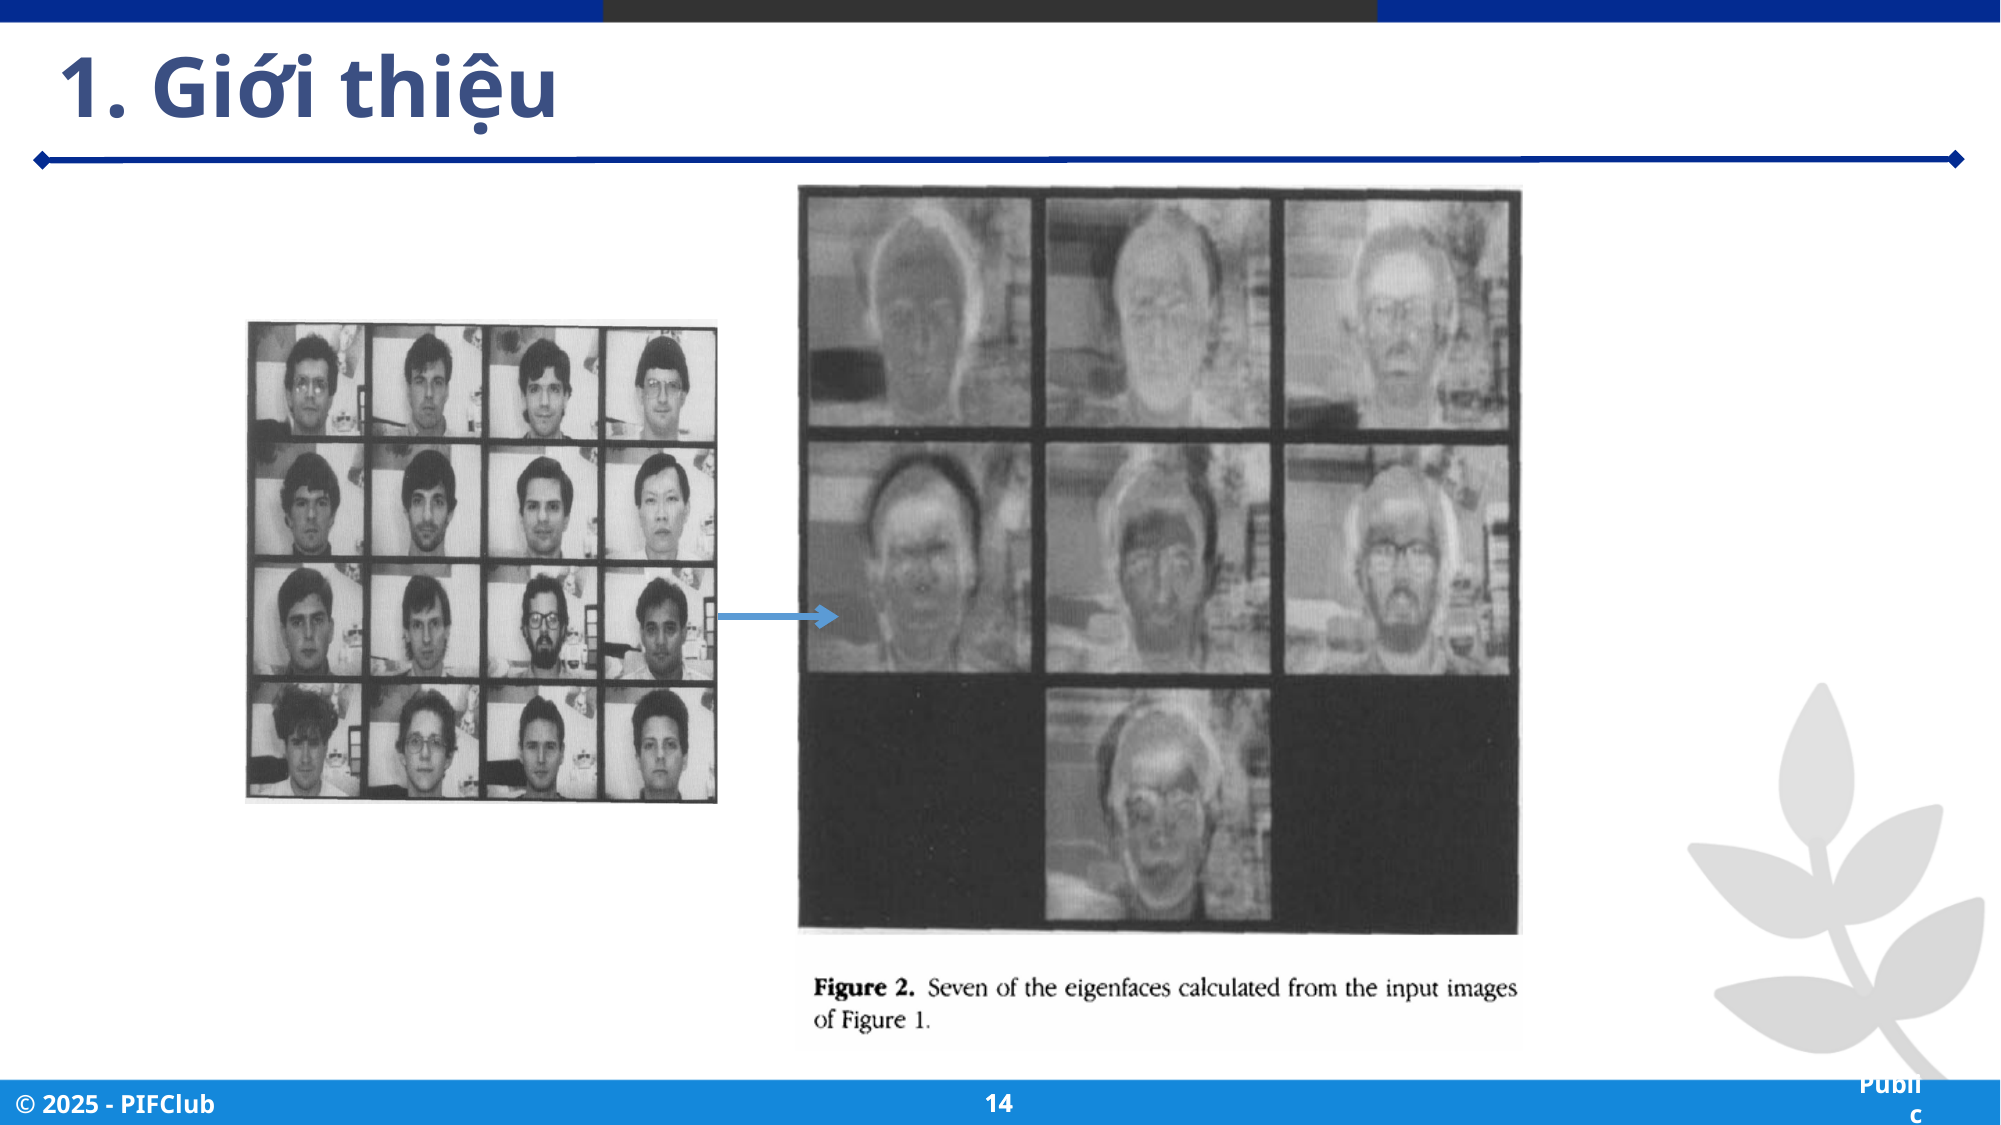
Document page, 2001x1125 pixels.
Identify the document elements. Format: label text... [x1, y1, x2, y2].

picture [0, 0, 2001, 1125]
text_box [243, 182, 1523, 1051]
title 1. Giới thiệu [42, 52, 1956, 129]
